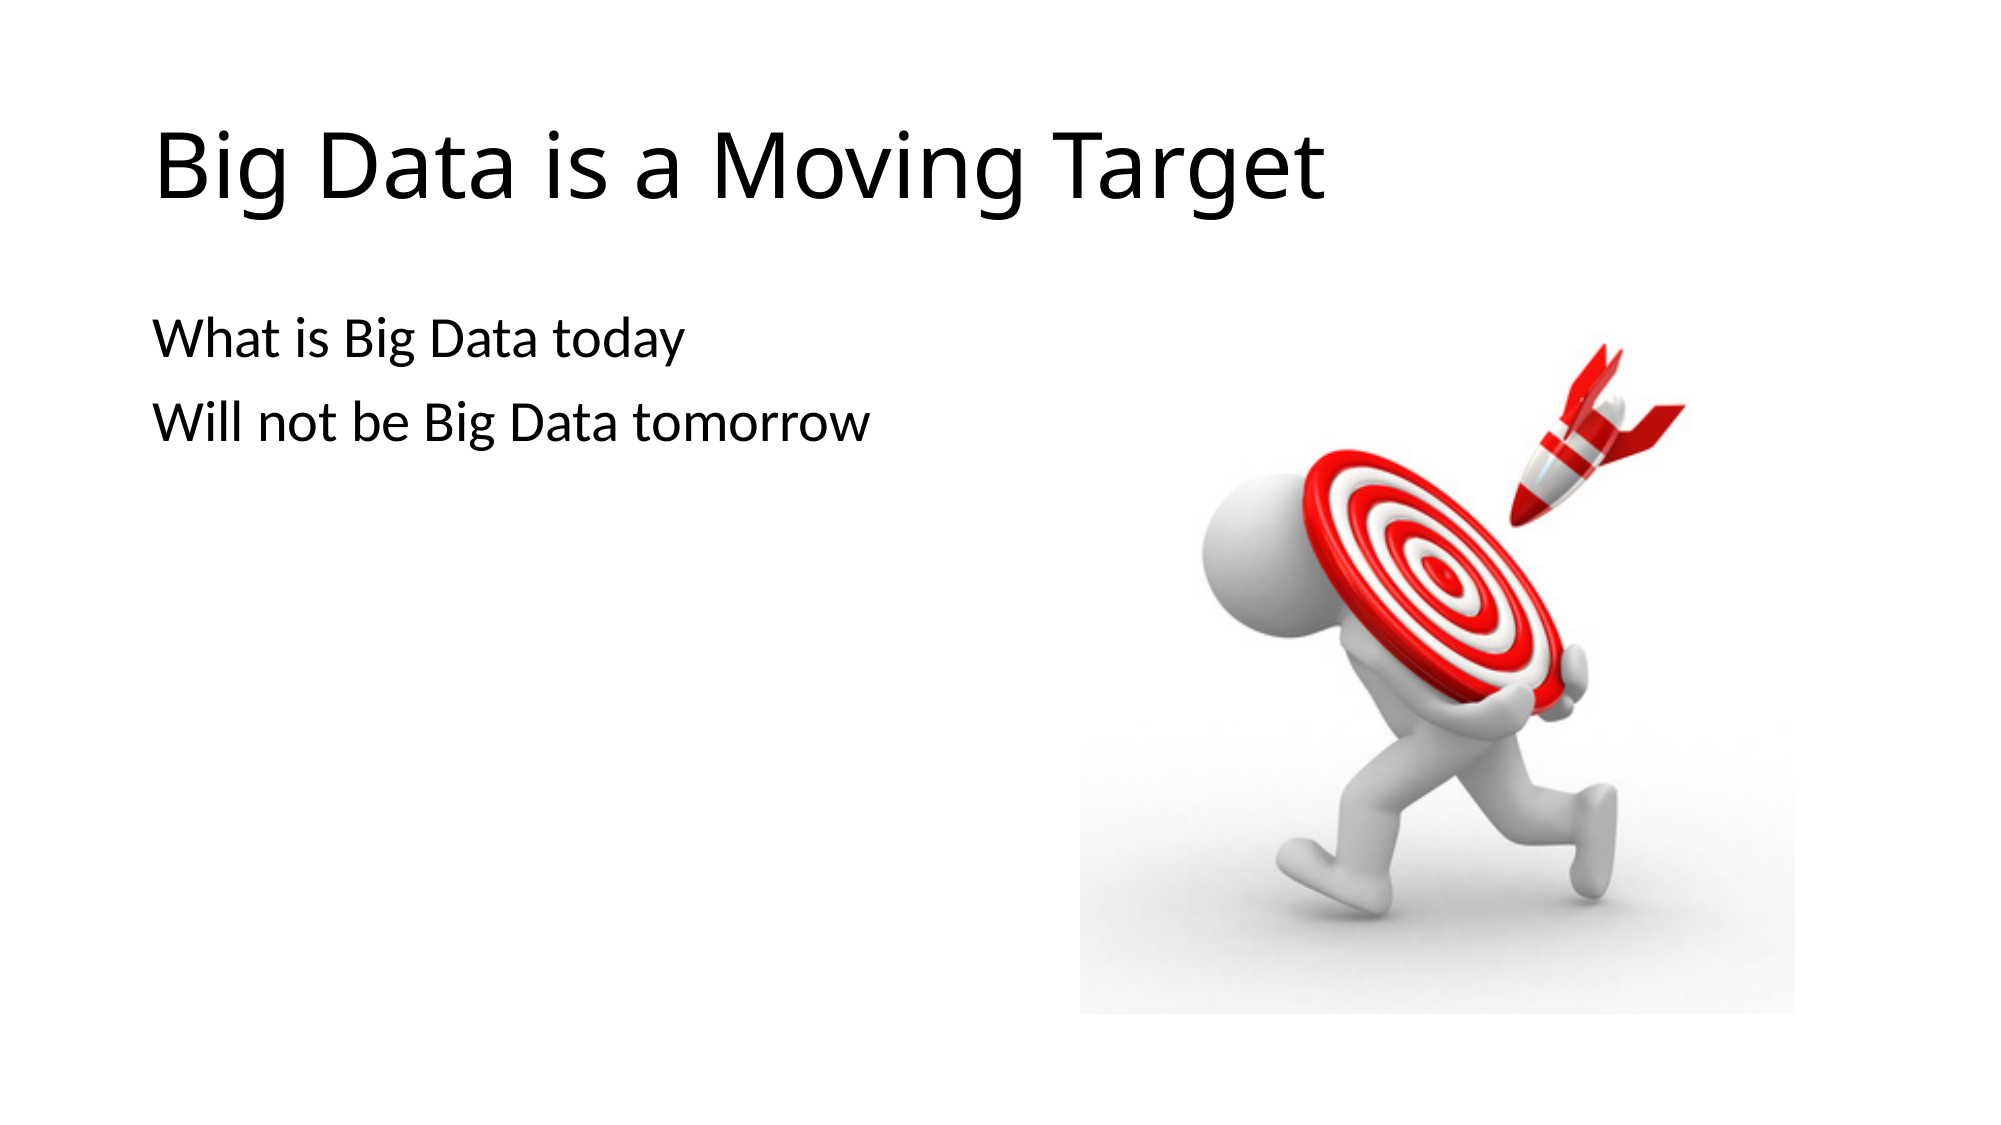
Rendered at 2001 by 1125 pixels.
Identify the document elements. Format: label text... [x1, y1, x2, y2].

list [1080, 299, 1795, 1014]
list What is Big Data today Will not be Big Data tomorrow [137, 299, 988, 1014]
title Big Data is a Moving Target [137, 59, 1863, 278]
